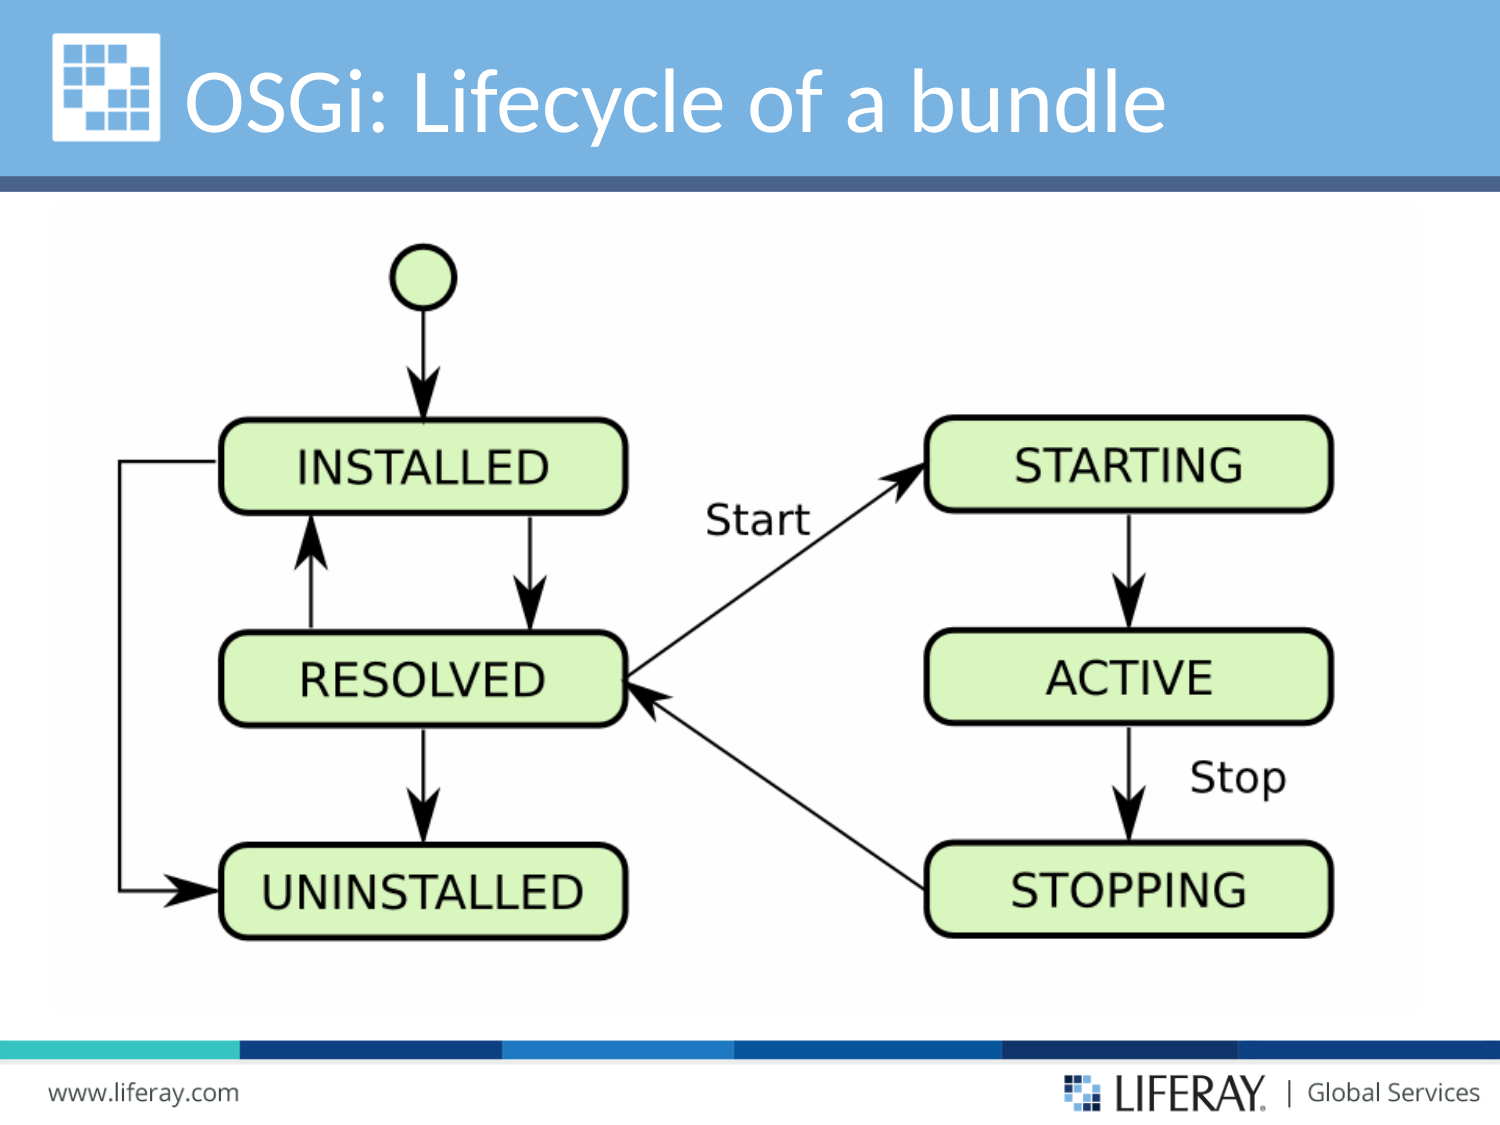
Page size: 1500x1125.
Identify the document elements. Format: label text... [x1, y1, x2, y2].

title OSGi: Lifecycle of a bundle [169, 34, 1421, 157]
picture [0, 0, 1500, 1125]
